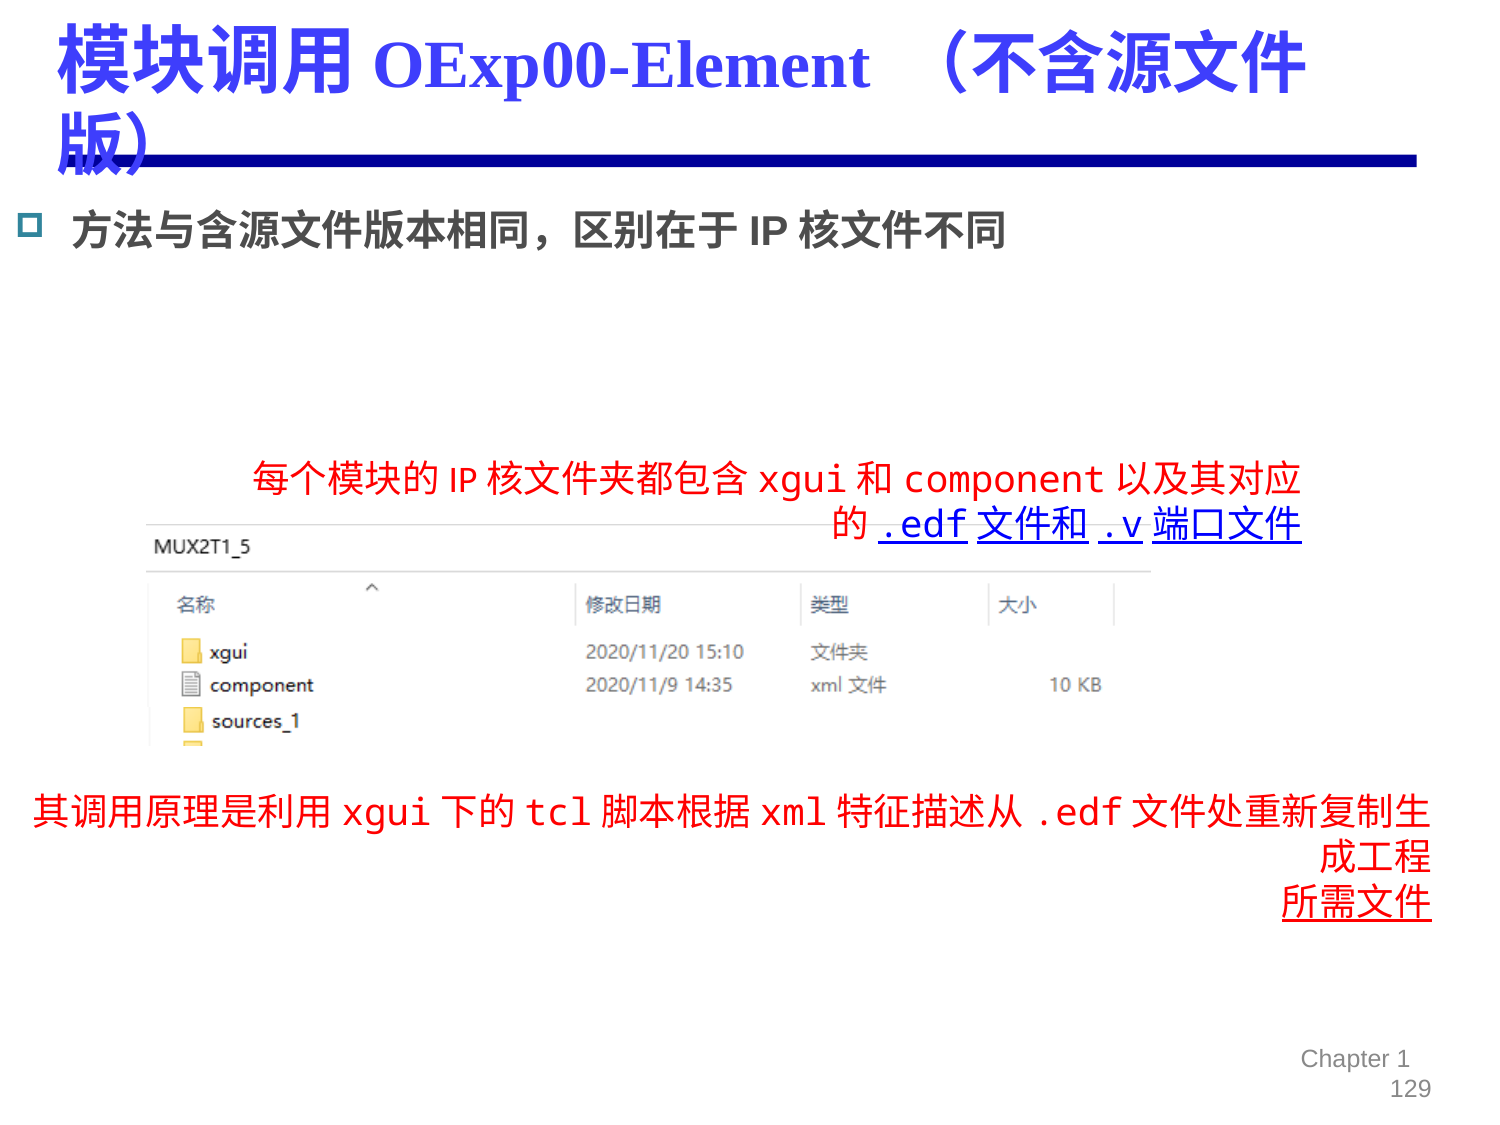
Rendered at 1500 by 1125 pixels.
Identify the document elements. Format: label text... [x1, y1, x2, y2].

picture [146, 524, 1151, 746]
text_box 其调用原理是利用xgui下的tcl脚本根据xml特征描述从.edf文件处重新复制生成工程 所需文件 [0, 781, 1447, 931]
slide_number Chapter 1 129 [1246, 1042, 1447, 1103]
list 方法与含源文件版本相同，区别在于IP核文件不同 [0, 196, 1500, 823]
title 模块调用OExp00-Element （不含源文件版） [41, 3, 1443, 192]
text_box 每个模块的IP核文件夹都包含xgui和component以及其对应的.edf文件和.v端口文件 [112, 448, 1317, 553]
